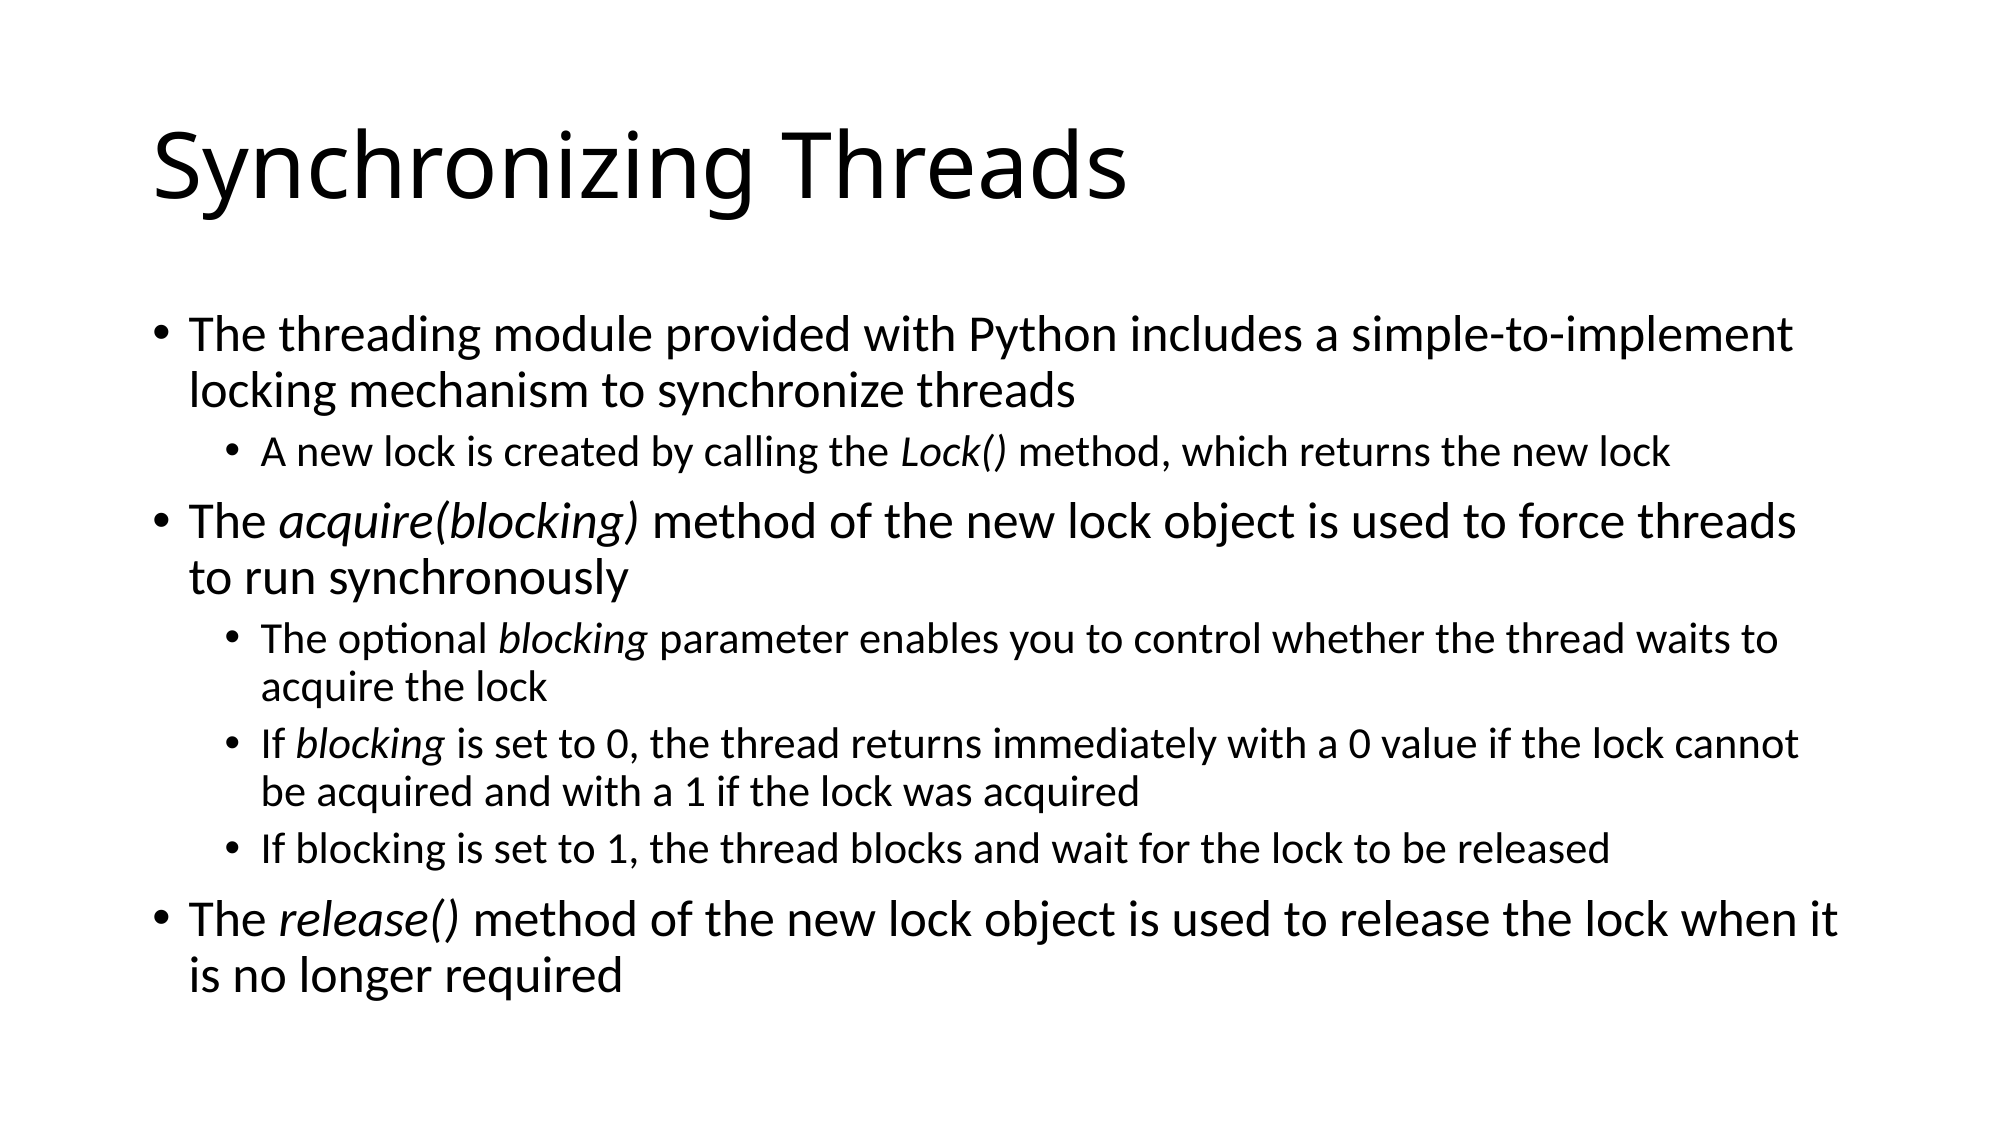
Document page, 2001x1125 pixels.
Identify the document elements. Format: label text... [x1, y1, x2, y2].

list The threading module provided with Python includes a simple-to-implement locking mechanism to synchronize threads A new lock is created by calling the Lock() method, which returns the new lock The acquire(blocking) method of the new lock object is used to force threads to run synchronously The optional blocking parameter enables you to control whether the thread waits to acquire the lock If blocking is set to 0, the thread returns immediately with a 0 value if the lock cannot be acquired and with a 1 if the lock was acquired If blocking is set to 1, the thread blocks and wait for the lock to be released The release() method of the new lock object is used to release the lock when it is no longer required [137, 299, 1863, 1014]
title Synchronizing Threads [137, 59, 1863, 278]
